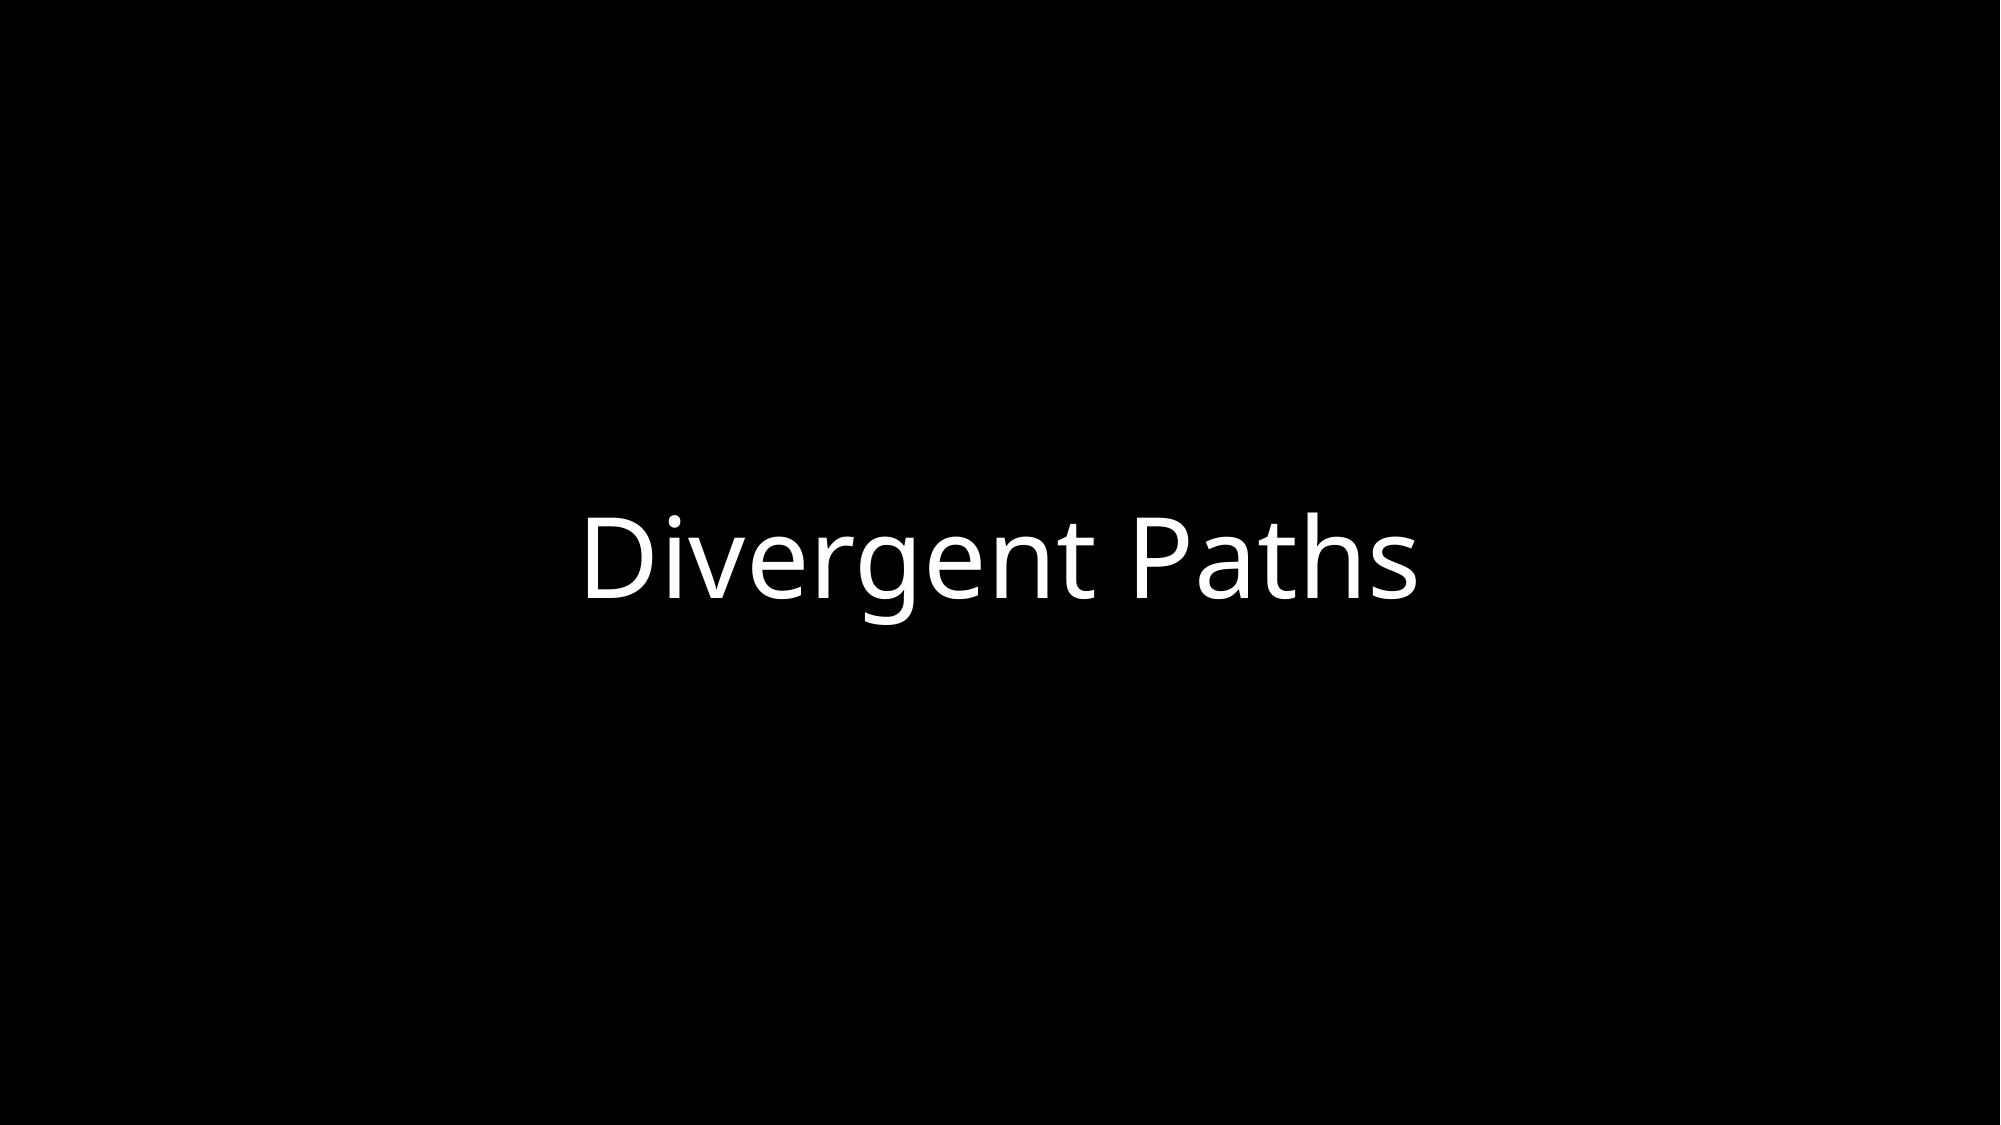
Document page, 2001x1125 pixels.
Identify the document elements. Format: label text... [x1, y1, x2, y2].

title Divergent Paths [475, 453, 1525, 672]
